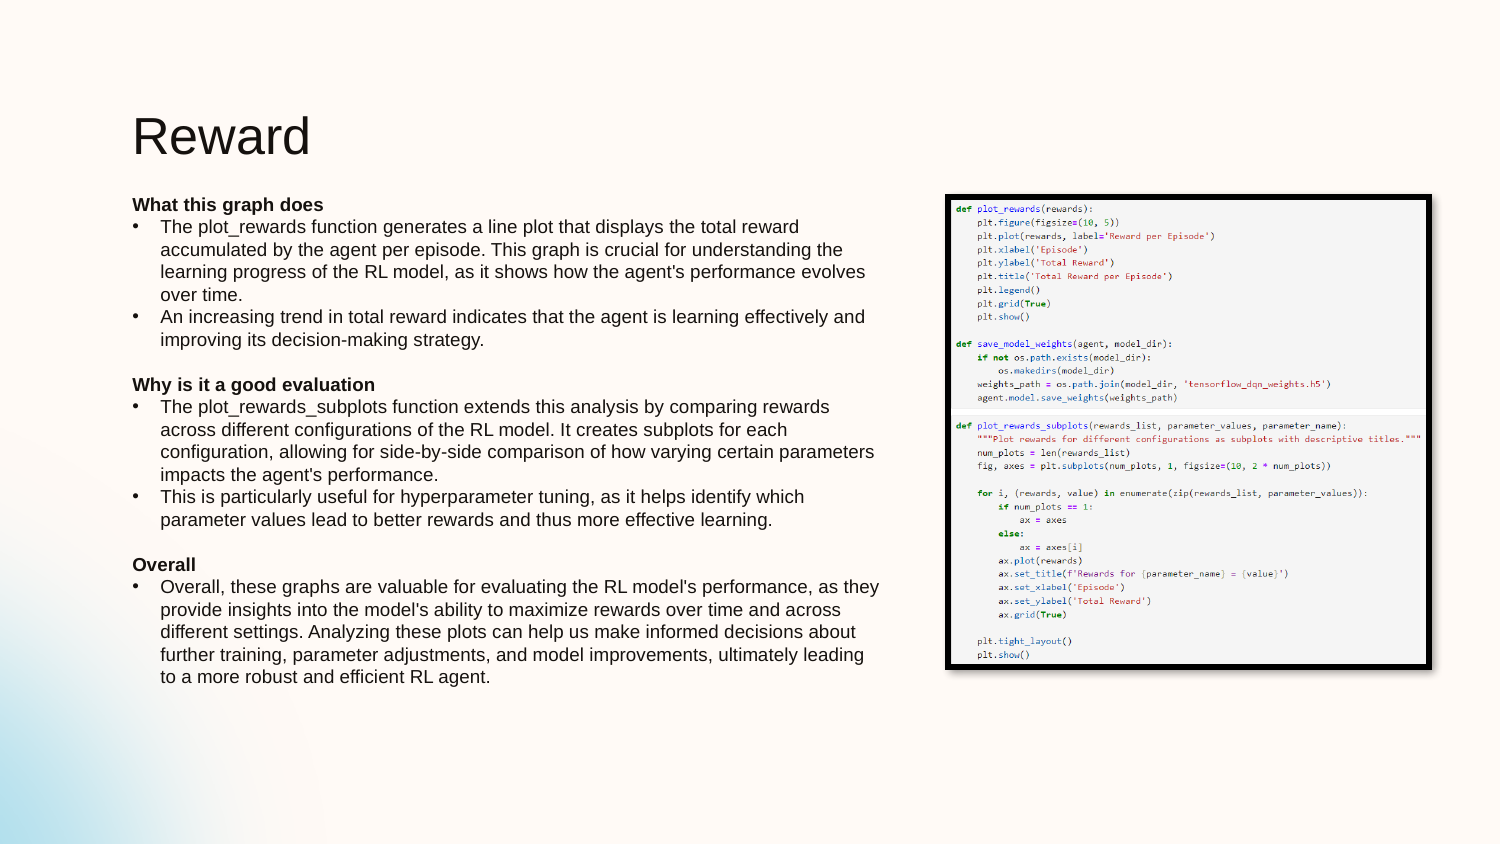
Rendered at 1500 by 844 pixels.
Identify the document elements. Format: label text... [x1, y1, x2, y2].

picture [951, 199, 1426, 664]
title Reward [117, 87, 1383, 178]
subtitle What this graph does The plot_rewards function generates a line plot that displays the total reward accumulated by the agent per episode. This graph is crucial for understanding the learning progress of the RL model, as it shows how the agent's performance evolves over time. An increasing trend in total reward indicates that the agent is learning effectively and improving its decision-making strategy. Why is it a good evaluation The plot_rewards_subplots function extends this analysis by comparing rewards across different configurations of the RL model. It creates subplots for each configuration, allowing for side-by-side comparison of how varying certain parameters impacts the agent's performance. This is particularly useful for hyperparameter tuning, as it helps identify which parameter values lead to better rewards and thus more effective learning. Overall Overall, these graphs are valuable for evaluating the RL model's performance, as they provide insights into the model's ability to maximize rewards over time and across different settings. Analyzing these plots can help us make informed decisions about further training, parameter adjustments, and model improvements, ultimately leading to a more robust and efficient RL agent. [117, 178, 896, 741]
picture [0, 104, 673, 844]
